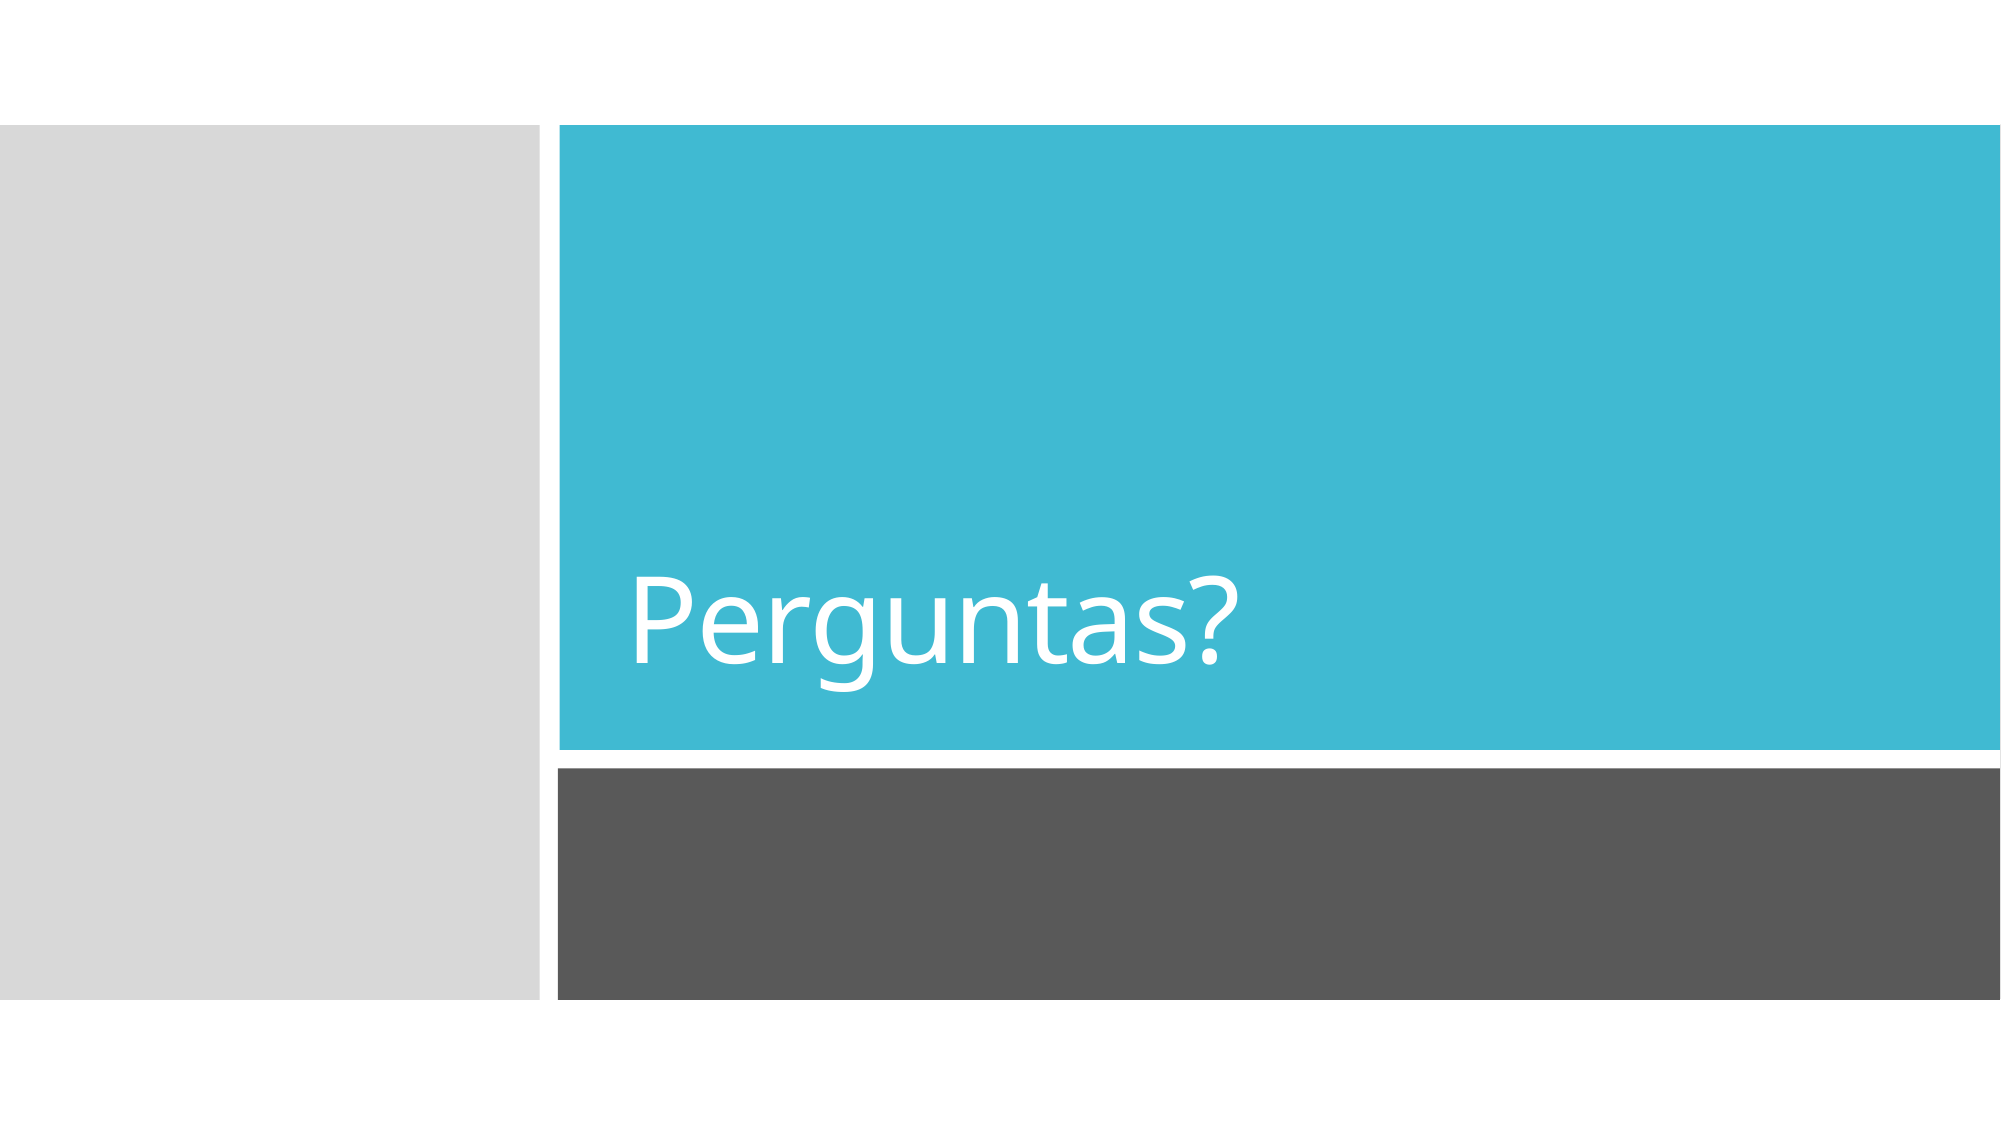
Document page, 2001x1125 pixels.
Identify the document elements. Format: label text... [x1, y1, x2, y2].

text_box [557, 768, 2000, 1001]
text_box [0, 0, 2000, 1125]
text_box [0, 124, 541, 1001]
text_box [559, 124, 2000, 751]
title Perguntas? [610, 213, 1790, 698]
